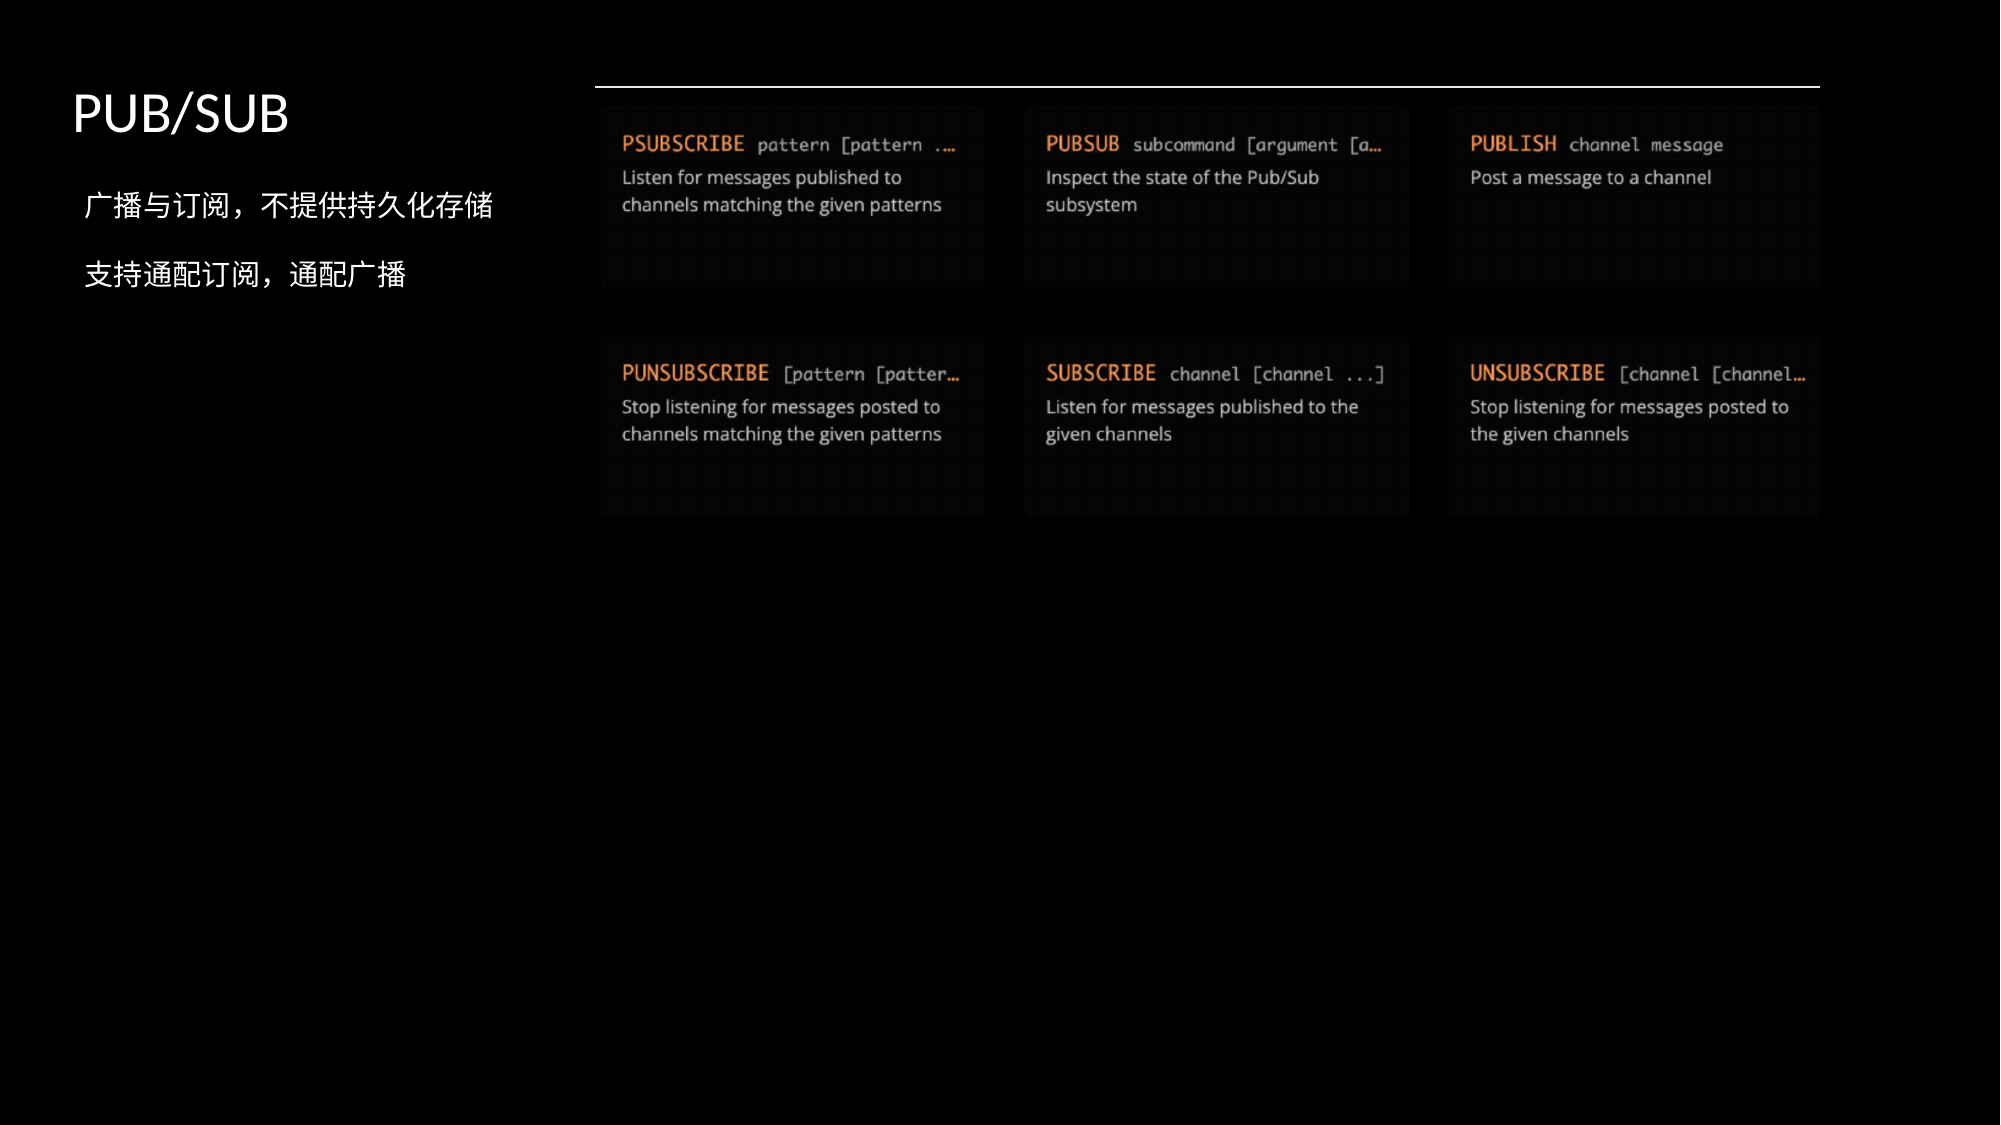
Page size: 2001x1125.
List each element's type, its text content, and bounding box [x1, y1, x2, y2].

text_box 广播与订阅，不提供持久化存储 支持通配订阅，通配广播 [70, 179, 595, 299]
picture [595, 86, 1820, 526]
text_box PUB/SUB [58, 66, 1448, 152]
